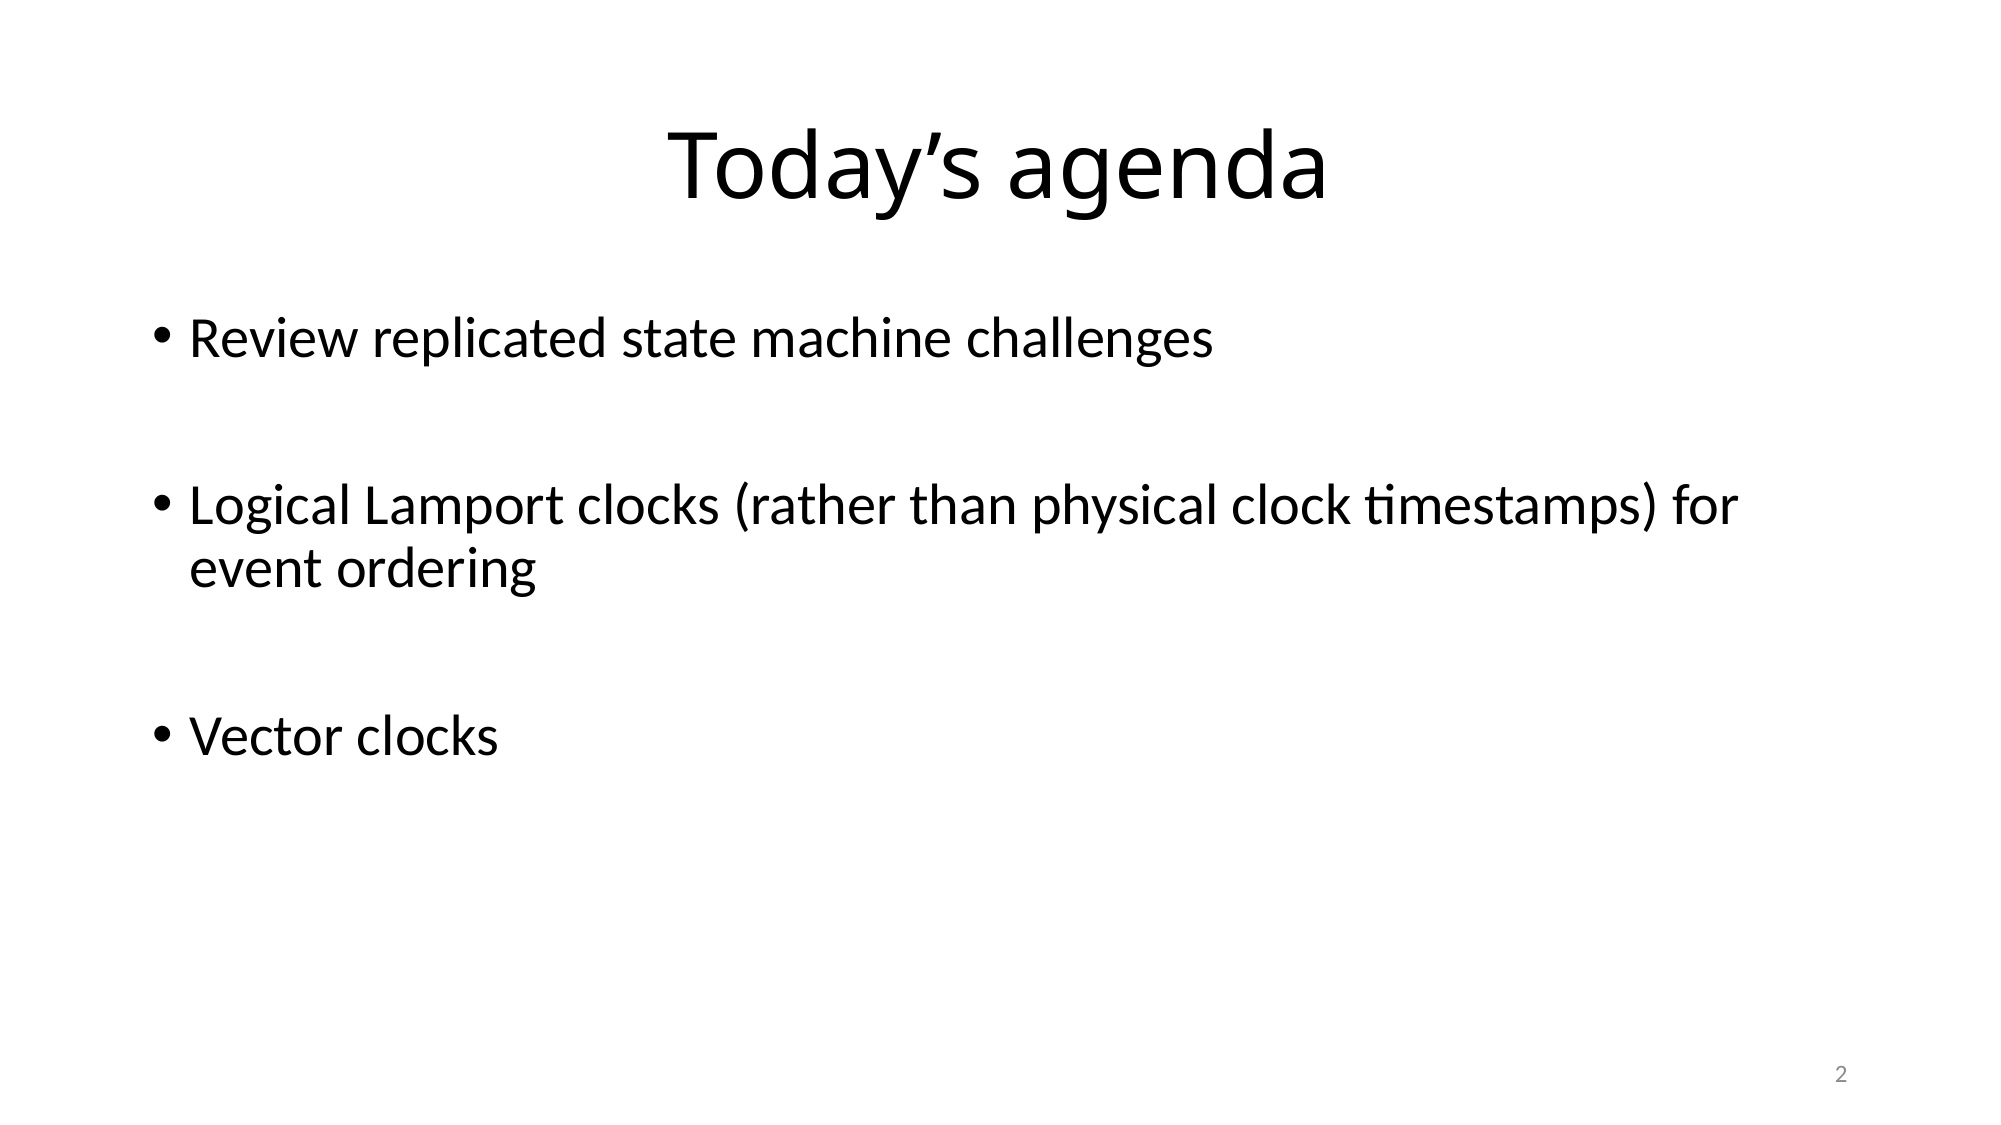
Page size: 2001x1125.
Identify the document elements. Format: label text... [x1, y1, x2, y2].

title Today’s agenda [137, 59, 1863, 278]
slide_number 2 [1412, 1042, 1863, 1103]
list Review replicated state machine challenges Logical Lamport clocks (rather than physical clock timestamps) for event ordering Vector clocks [137, 299, 1863, 1014]
